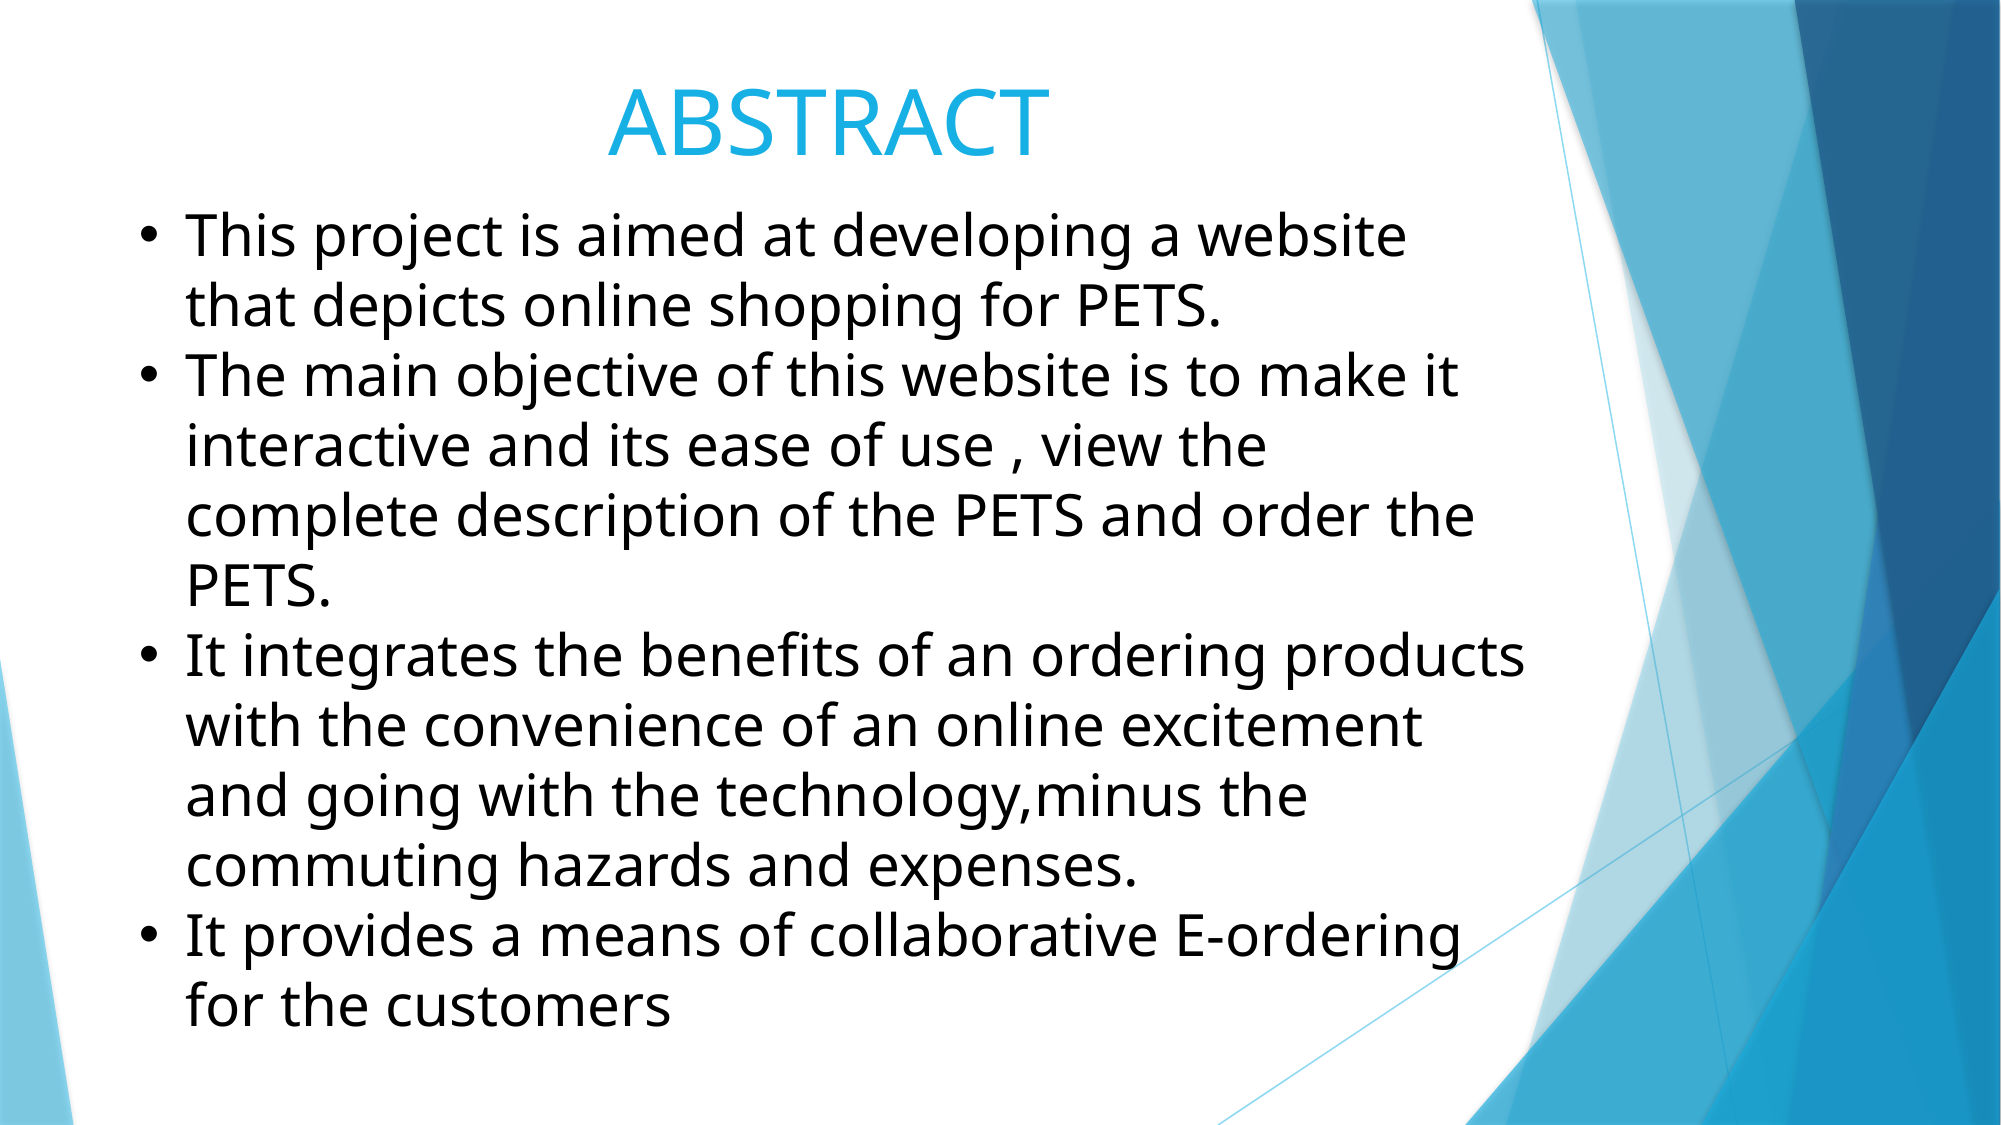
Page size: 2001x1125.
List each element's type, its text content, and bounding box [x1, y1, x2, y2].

text_box This project is aimed at developing a website that depicts online shopping for PETS. The main objective of this website is to make it interactive and its ease of use , view the complete description of the PETS and order the PETS. It integrates the benefits of an ordering products with the convenience of an online excitement and going with the technology,minus the commuting hazards and expenses. It provides a means of collaborative E-ordering for the customers [124, 190, 1548, 1046]
title ABSTRACT [124, 56, 1535, 165]
